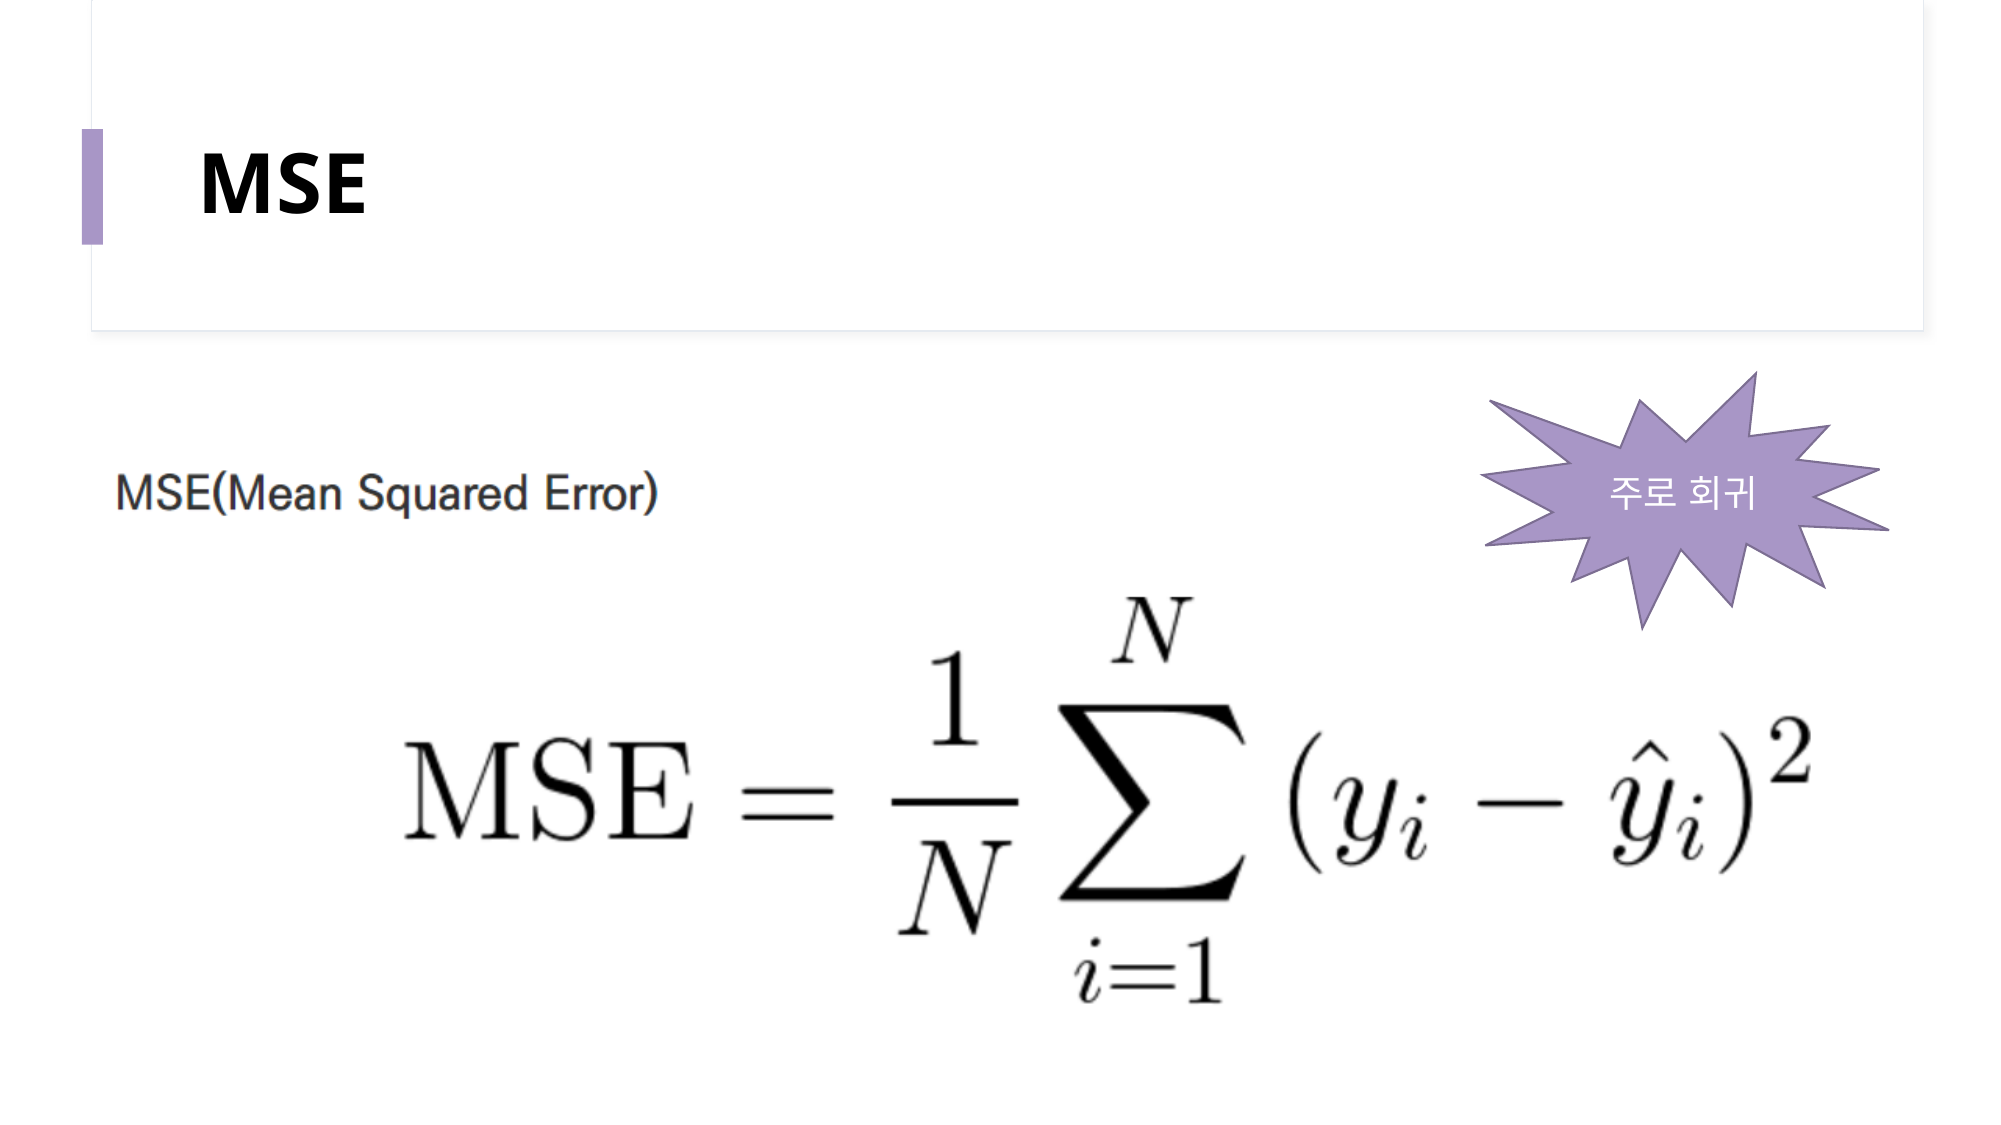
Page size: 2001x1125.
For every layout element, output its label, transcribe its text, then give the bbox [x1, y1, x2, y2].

text_box 주로 회귀 [1622, 370, 1832, 441]
title MSE [183, 90, 1851, 284]
text_box 주로 회귀 [1489, 399, 1605, 441]
picture [84, 441, 1950, 1035]
